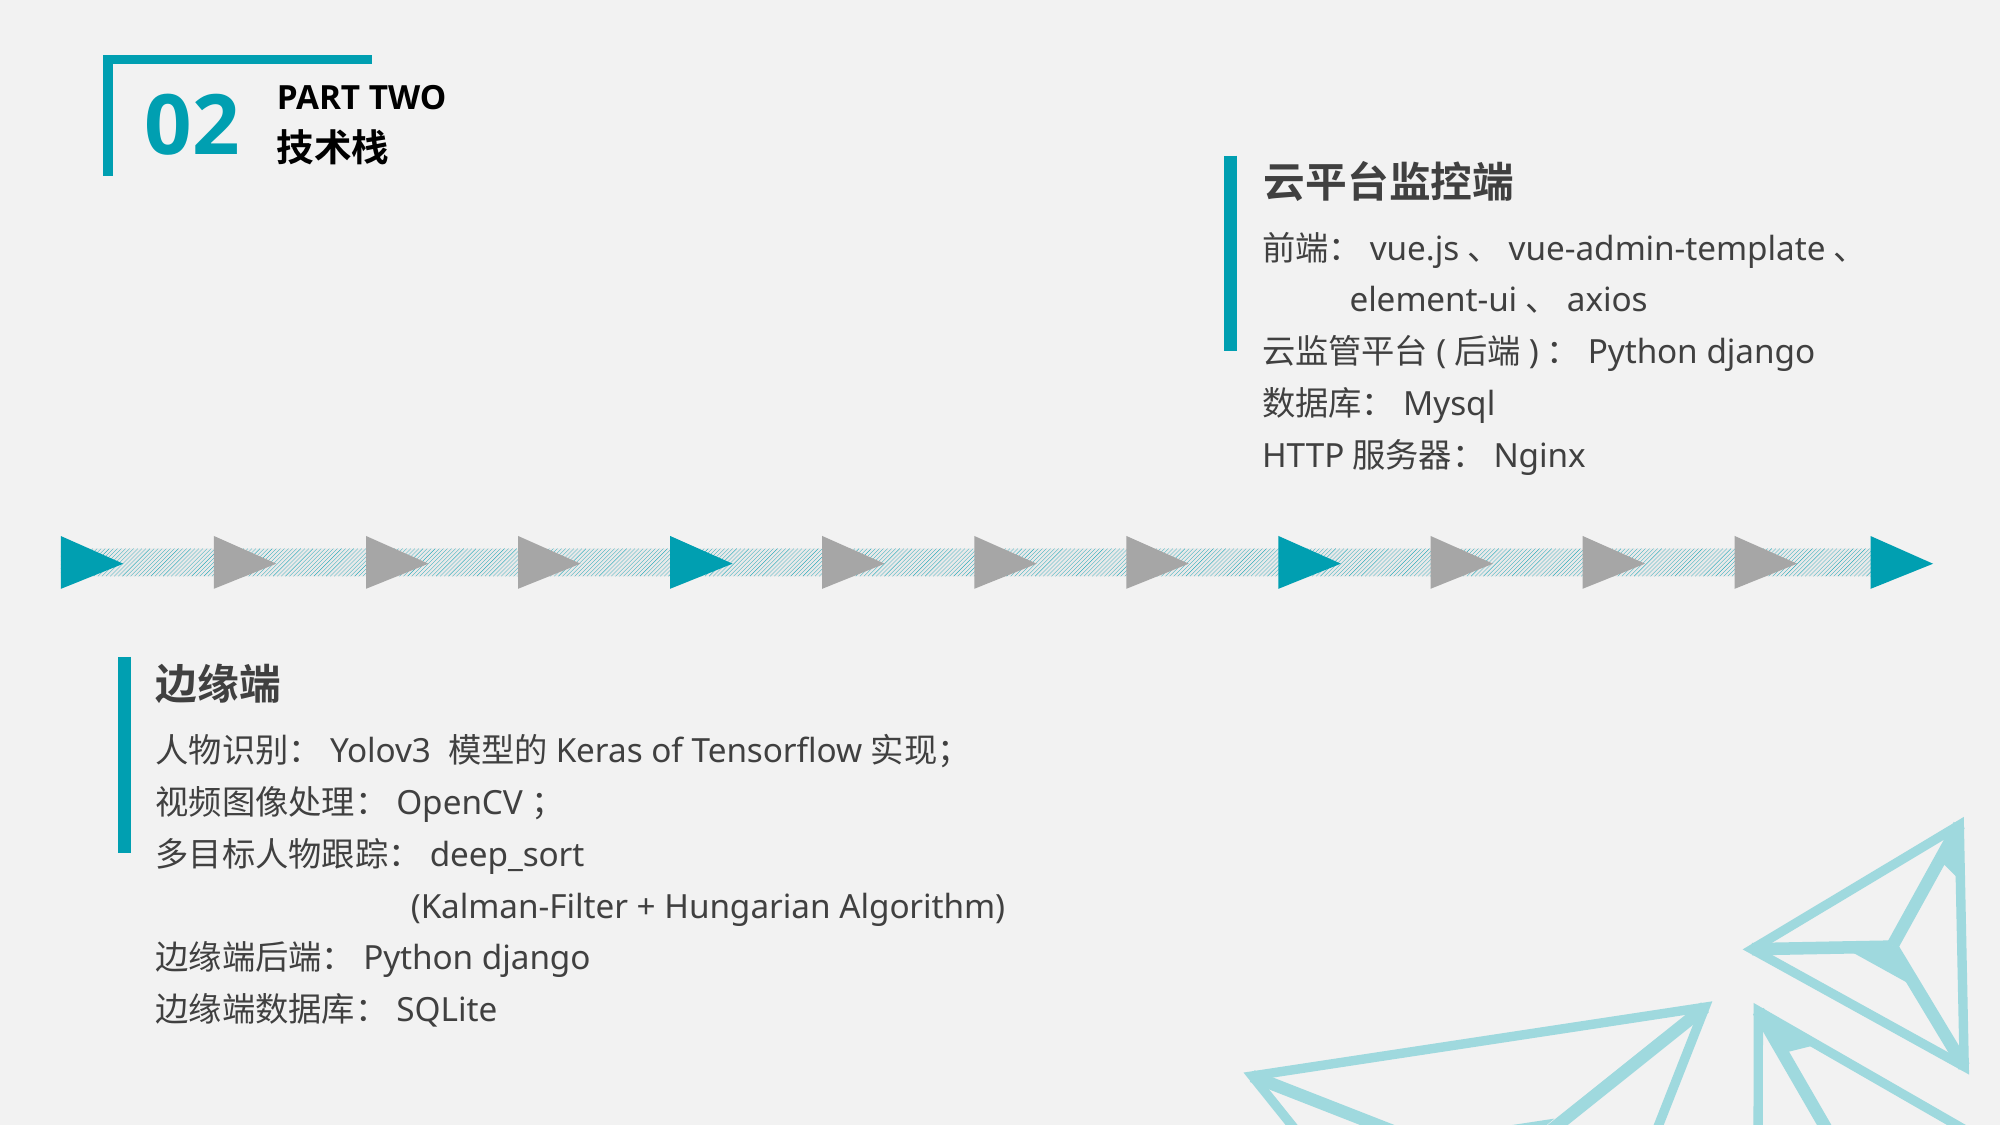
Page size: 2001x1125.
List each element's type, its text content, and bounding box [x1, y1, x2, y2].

text_box 边缘端 [141, 650, 536, 710]
text_box [852, 548, 974, 577]
text_box [1126, 535, 1189, 589]
text_box [700, 548, 822, 577]
text_box 前端：vue.js、vue-admin-template、 element-ui、axios 云监管平台(后端)：Python django 数据库：Mysql HTTP服务器：Nginx [1247, 207, 1969, 689]
text_box [1156, 548, 1247, 577]
text_box [548, 548, 670, 577]
list 02 [123, 73, 262, 183]
text_box [60, 536, 124, 589]
text_box 人物识别：Yolov3 模型的Keras of Tensorflow实现； 视频图像处理：OpenCV； 多目标人物跟踪：deep_sort (Kalman-Filter + Hungarian Algorithm) 边缘端后端：Python django 边缘端数据库：SQLite [141, 710, 1396, 1088]
text_box [518, 535, 581, 589]
text_box [396, 548, 518, 577]
text_box [244, 548, 366, 577]
text_box [822, 535, 885, 589]
text_box [91, 548, 213, 577]
text_box [974, 535, 1037, 589]
text_box [366, 535, 429, 589]
list 技术栈 [262, 116, 663, 183]
list PART TWO [262, 73, 663, 116]
text_box 云平台监控端 [1249, 148, 1549, 207]
text_box [1004, 548, 1126, 577]
text_box [670, 535, 733, 589]
text_box [213, 535, 277, 589]
